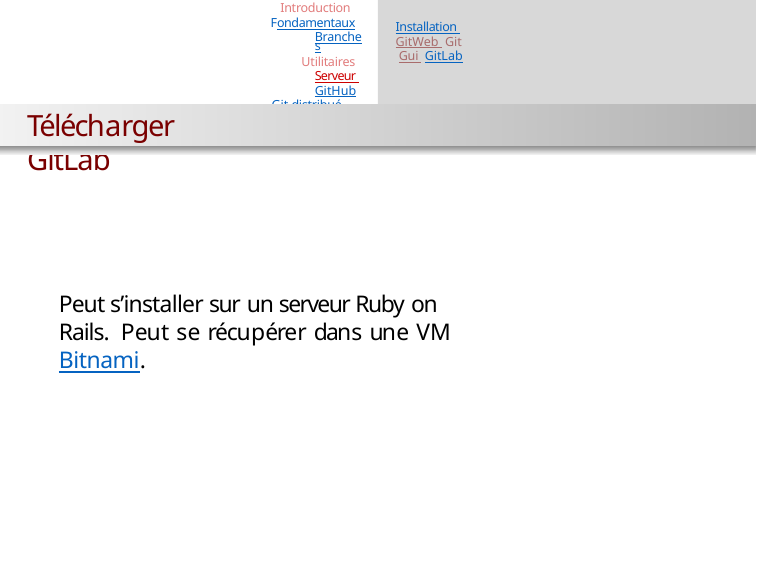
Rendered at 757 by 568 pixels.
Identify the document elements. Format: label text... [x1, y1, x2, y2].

picture [0, 104, 756, 156]
text_box Télécharger GitLab [25, 156, 257, 177]
text_box Introduction Fondamentaux Branches Utilitaires Serveur GitHub Git distribué [268, 0, 363, 104]
text_box Peut s’installer sur un serveur Ruby on Rails. Peut se récupérer dans une VM Bitnami. [56, 288, 484, 378]
text_box Installation GitWeb Git Gui GitLab [393, 18, 465, 66]
text_box [377, 0, 756, 104]
